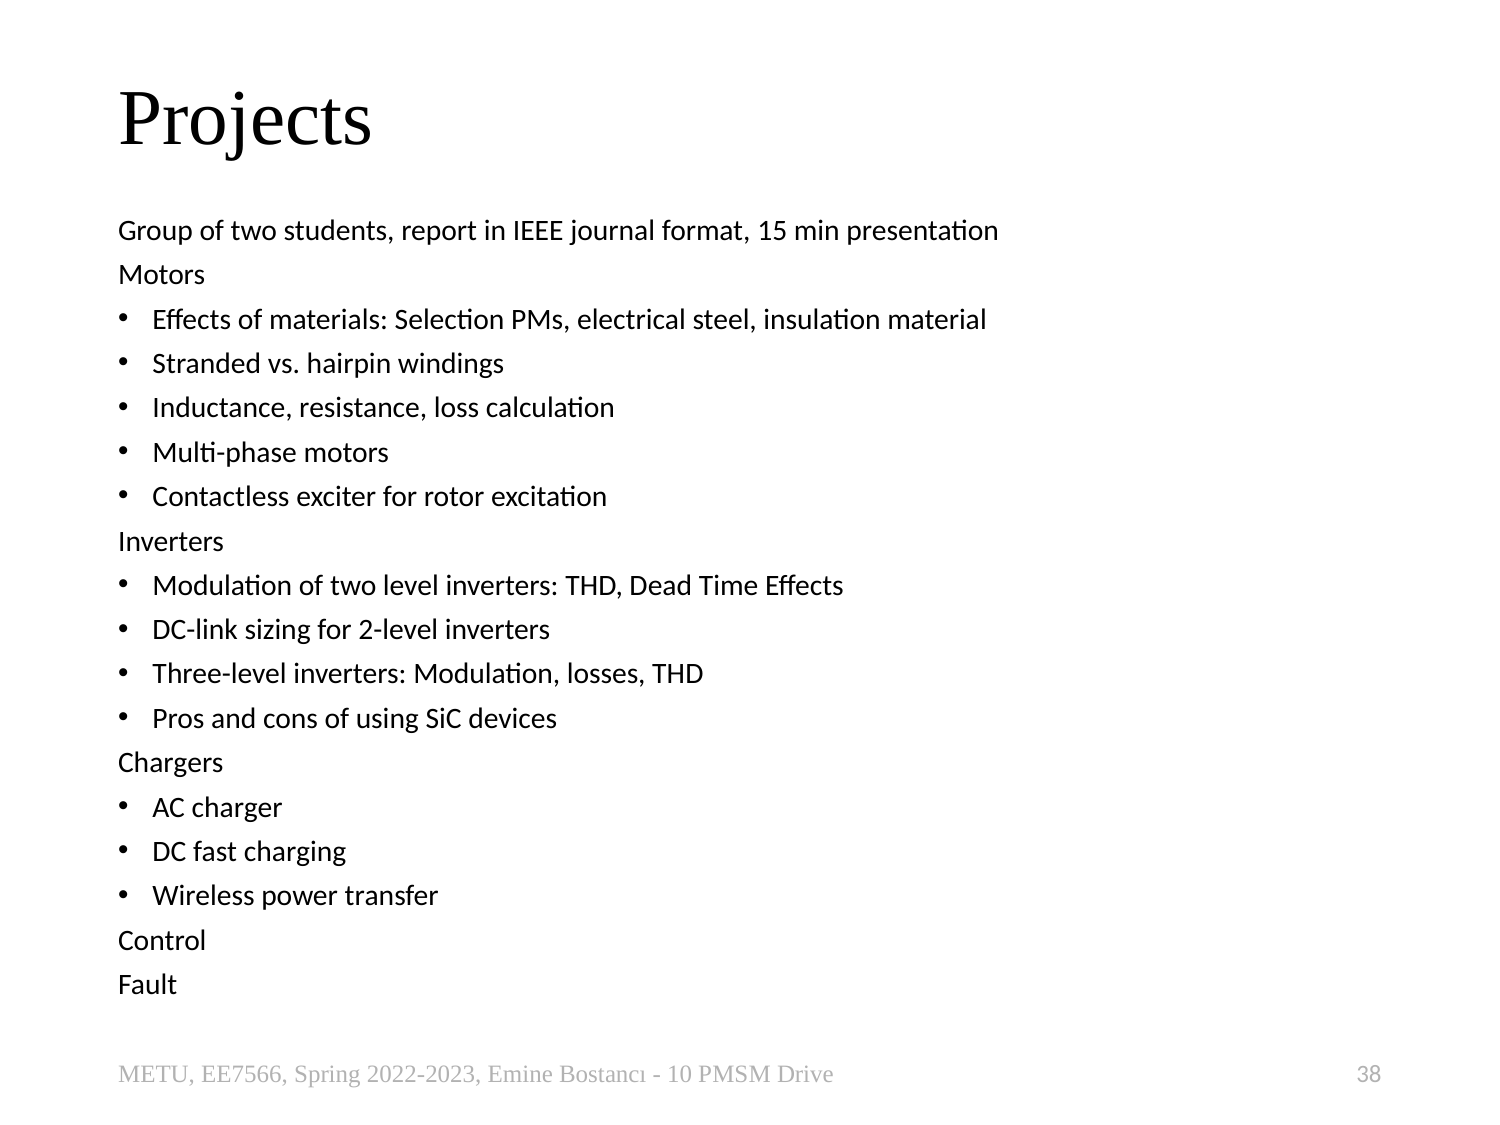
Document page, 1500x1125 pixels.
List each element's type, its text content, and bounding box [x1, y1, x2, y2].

footer METU, EE7566, Spring 2022-2023, Emine Bostancı - 10 PMSM Drive [103, 1042, 1307, 1103]
slide_number 38 [1322, 1042, 1397, 1103]
title Projects [103, 59, 1397, 178]
list Group of two students, report in IEEE journal format, 15 min presentation Motors Effects of materials: Selection PMs, electrical steel, insulation material Stranded vs. hairpin windings Inductance, resistance, loss calculation Multi-phase motors Contactless exciter for rotor excitation Inverters Modulation of two level inverters: THD, Dead Time Effects DC-link sizing for 2-level inverters Three-level inverters: Modulation, losses, THD Pros and cons of using SiC devices Chargers AC charger DC fast charging Wireless power transfer Control Fault [103, 203, 1397, 1014]
